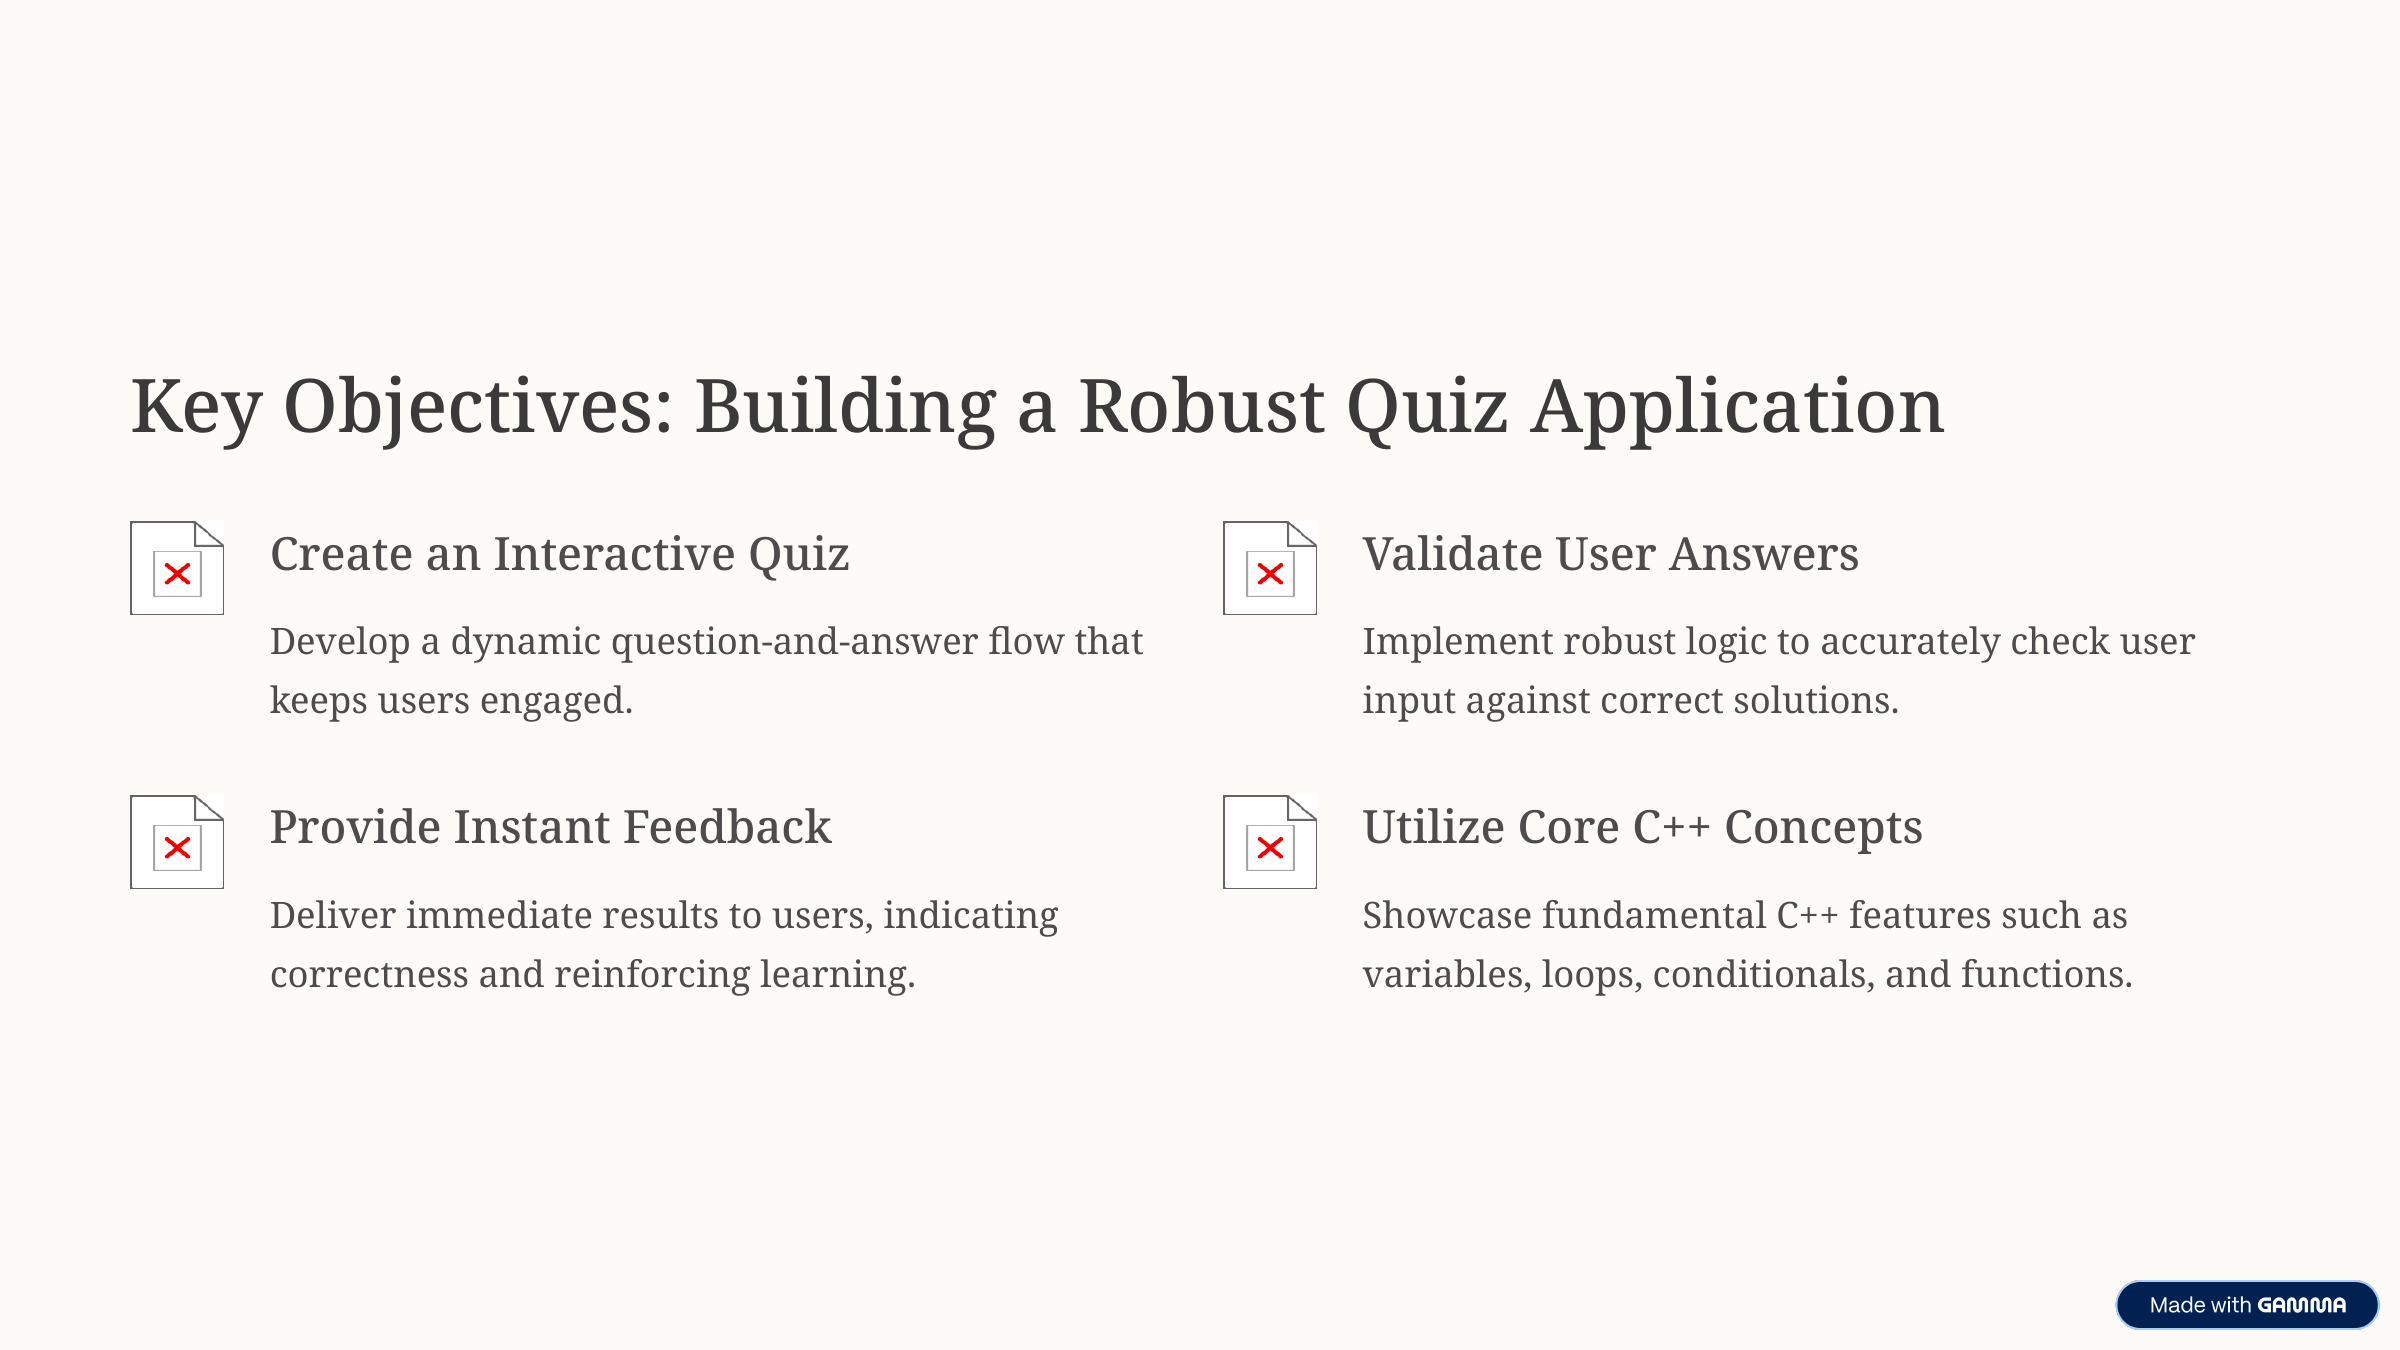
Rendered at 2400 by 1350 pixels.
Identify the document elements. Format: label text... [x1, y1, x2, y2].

text_box Validate User Answers [1362, 521, 1868, 580]
text_box Implement robust logic to accurately check user input against correct solutions. [1362, 602, 2270, 722]
picture [130, 795, 224, 889]
text_box Deliver immediate results to users, indicating correctness and reinforcing learning. [269, 876, 1177, 996]
text_box Showcase fundamental C++ features such as variables, loops, conditionals, and functions. [1362, 876, 2270, 996]
text_box Provide Instant Feedback [269, 795, 842, 854]
picture [1223, 795, 1317, 889]
picture [1223, 521, 1317, 615]
picture [2106, 1271, 2389, 1339]
text_box Utilize Core C++ Concepts [1362, 795, 1934, 854]
text_box Create an Interactive Quiz [269, 521, 860, 580]
text_box Key Objectives: Building a Robust Quiz Application [130, 354, 1959, 448]
text_box Develop a dynamic question-and-answer flow that keeps users engaged. [269, 602, 1177, 722]
picture [130, 521, 224, 615]
